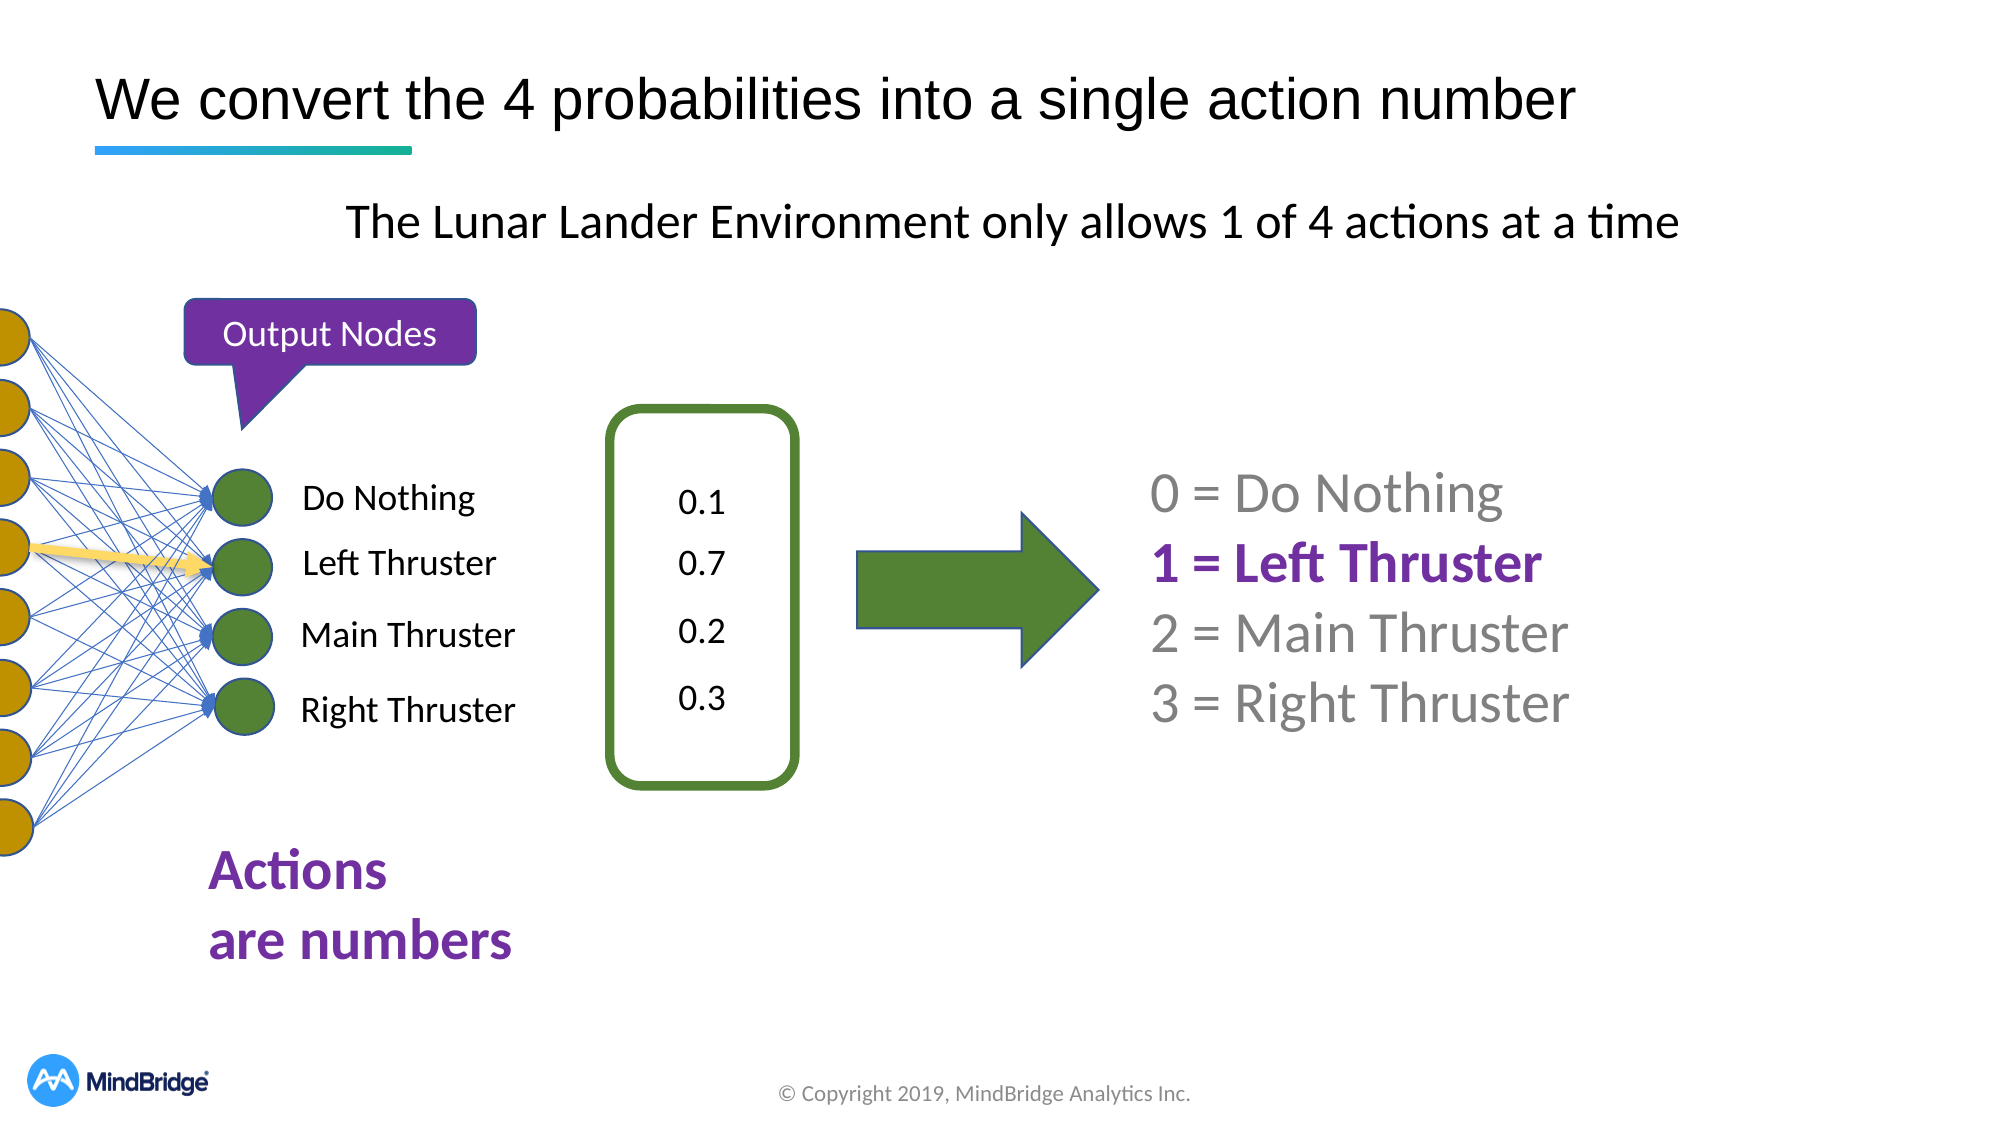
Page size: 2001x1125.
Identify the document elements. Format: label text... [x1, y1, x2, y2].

text_box Do Nothing [287, 465, 491, 526]
text_box [215, 677, 276, 736]
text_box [29, 407, 215, 477]
list We convert the 4 probabilities into a single action number [80, 62, 1824, 135]
text_box [0, 798, 35, 857]
text_box [215, 538, 274, 597]
text_box Main Thruster [285, 602, 532, 663]
text_box Right Thruster [285, 678, 532, 738]
text_box Left Thruster [287, 530, 513, 591]
text_box [856, 510, 1100, 670]
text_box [33, 497, 213, 567]
text_box [608, 407, 796, 787]
text_box [215, 607, 274, 667]
text_box [0, 448, 29, 507]
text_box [29, 337, 215, 407]
text_box [215, 468, 274, 527]
text_box [0, 728, 33, 787]
text_box [0, 378, 29, 438]
text_box [0, 308, 31, 367]
text_box Actions are numbers [193, 823, 529, 979]
text_box 0.1 [663, 469, 741, 530]
text_box [0, 587, 29, 647]
text_box 0.7 [663, 530, 741, 591]
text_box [33, 636, 213, 706]
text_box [29, 477, 215, 547]
picture [27, 1054, 209, 1107]
text_box 0 = Do Nothing 1 = Left Thruster 2 = Main Thruster 3 = Right Thruster [1135, 446, 1599, 742]
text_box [33, 567, 213, 636]
text_box [0, 518, 29, 577]
text_box 0.3 [663, 665, 741, 725]
text_box 0.2 [663, 598, 741, 659]
text_box Output Nodes [183, 297, 477, 432]
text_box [33, 706, 215, 828]
text_box [0, 658, 29, 718]
text_box The Lunar Lander Environment only allows 1 of 4 actions at a time [330, 180, 1696, 256]
